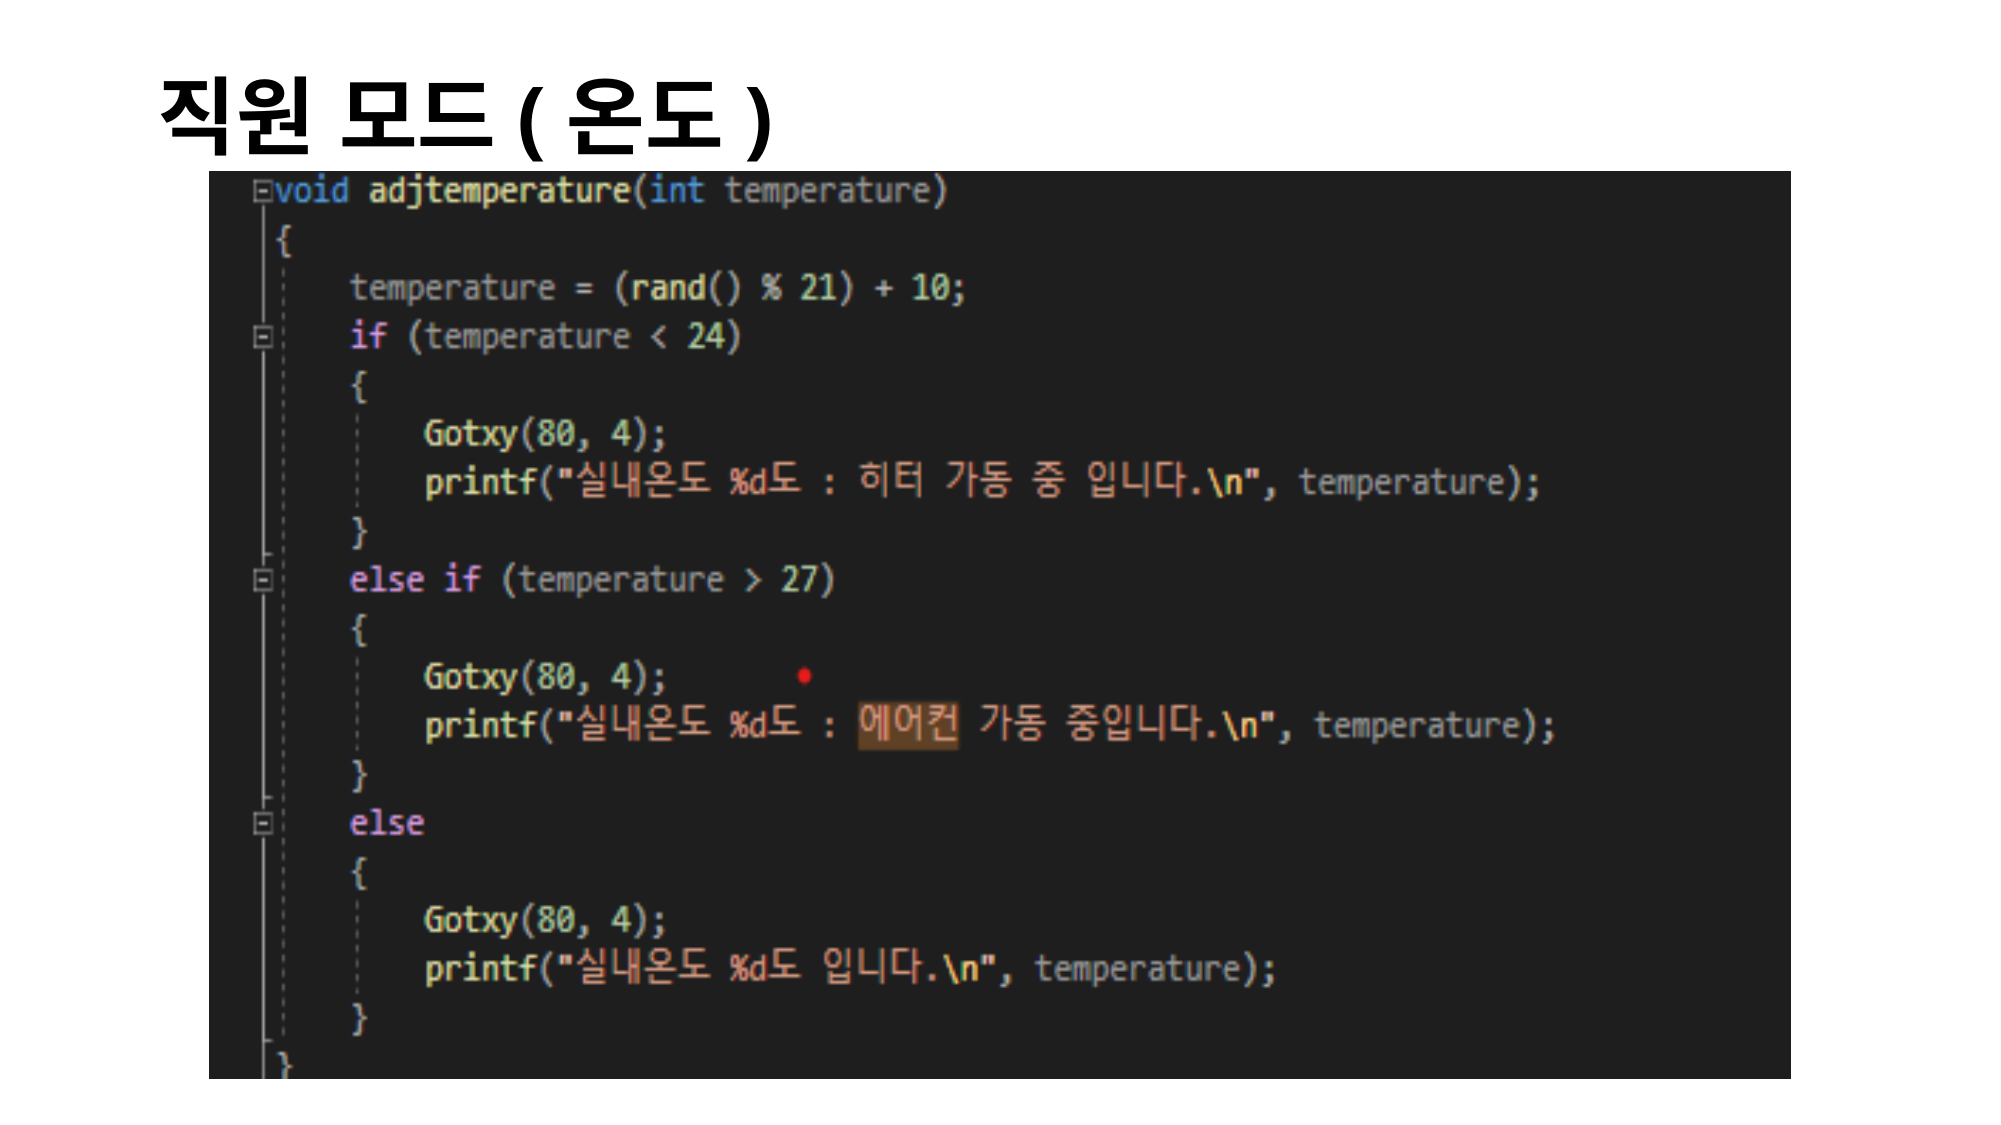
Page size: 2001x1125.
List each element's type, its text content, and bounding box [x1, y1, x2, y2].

title 직원 모드(온도) [142, 63, 1931, 281]
picture [209, 171, 1791, 1079]
